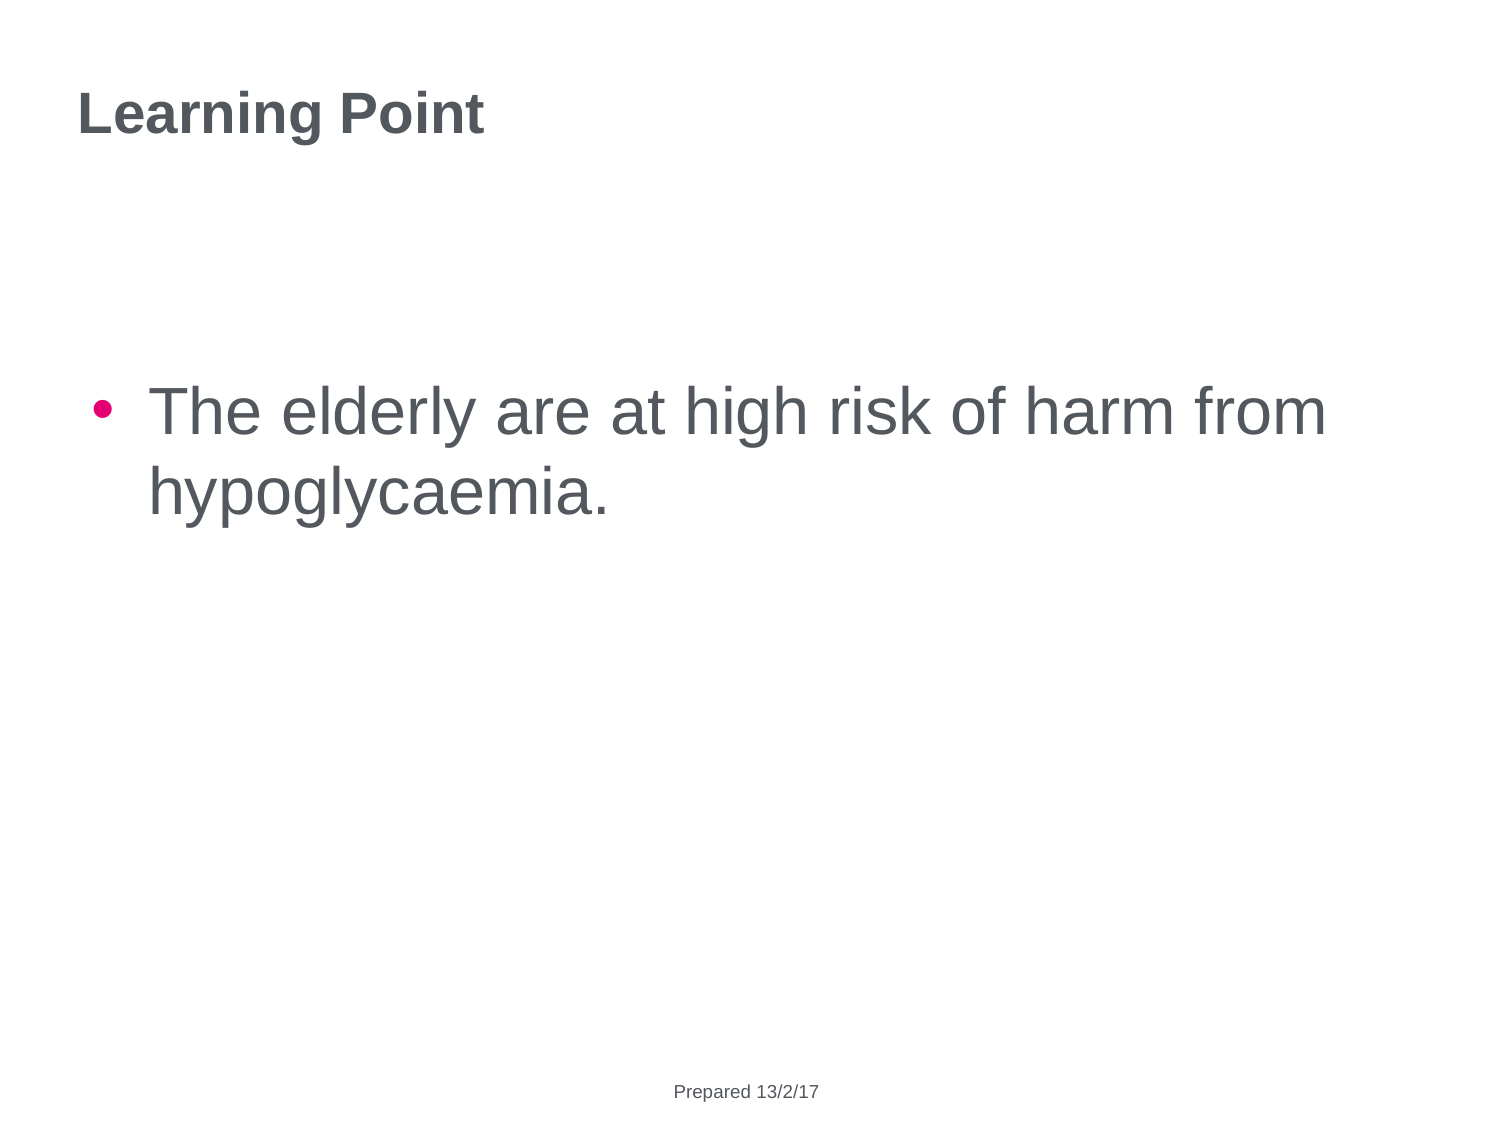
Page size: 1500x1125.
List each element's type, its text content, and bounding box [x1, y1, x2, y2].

title Learning Point [62, 46, 1414, 175]
list The elderly are at high risk of harm from hypoglycaemia. [76, 266, 1428, 1010]
